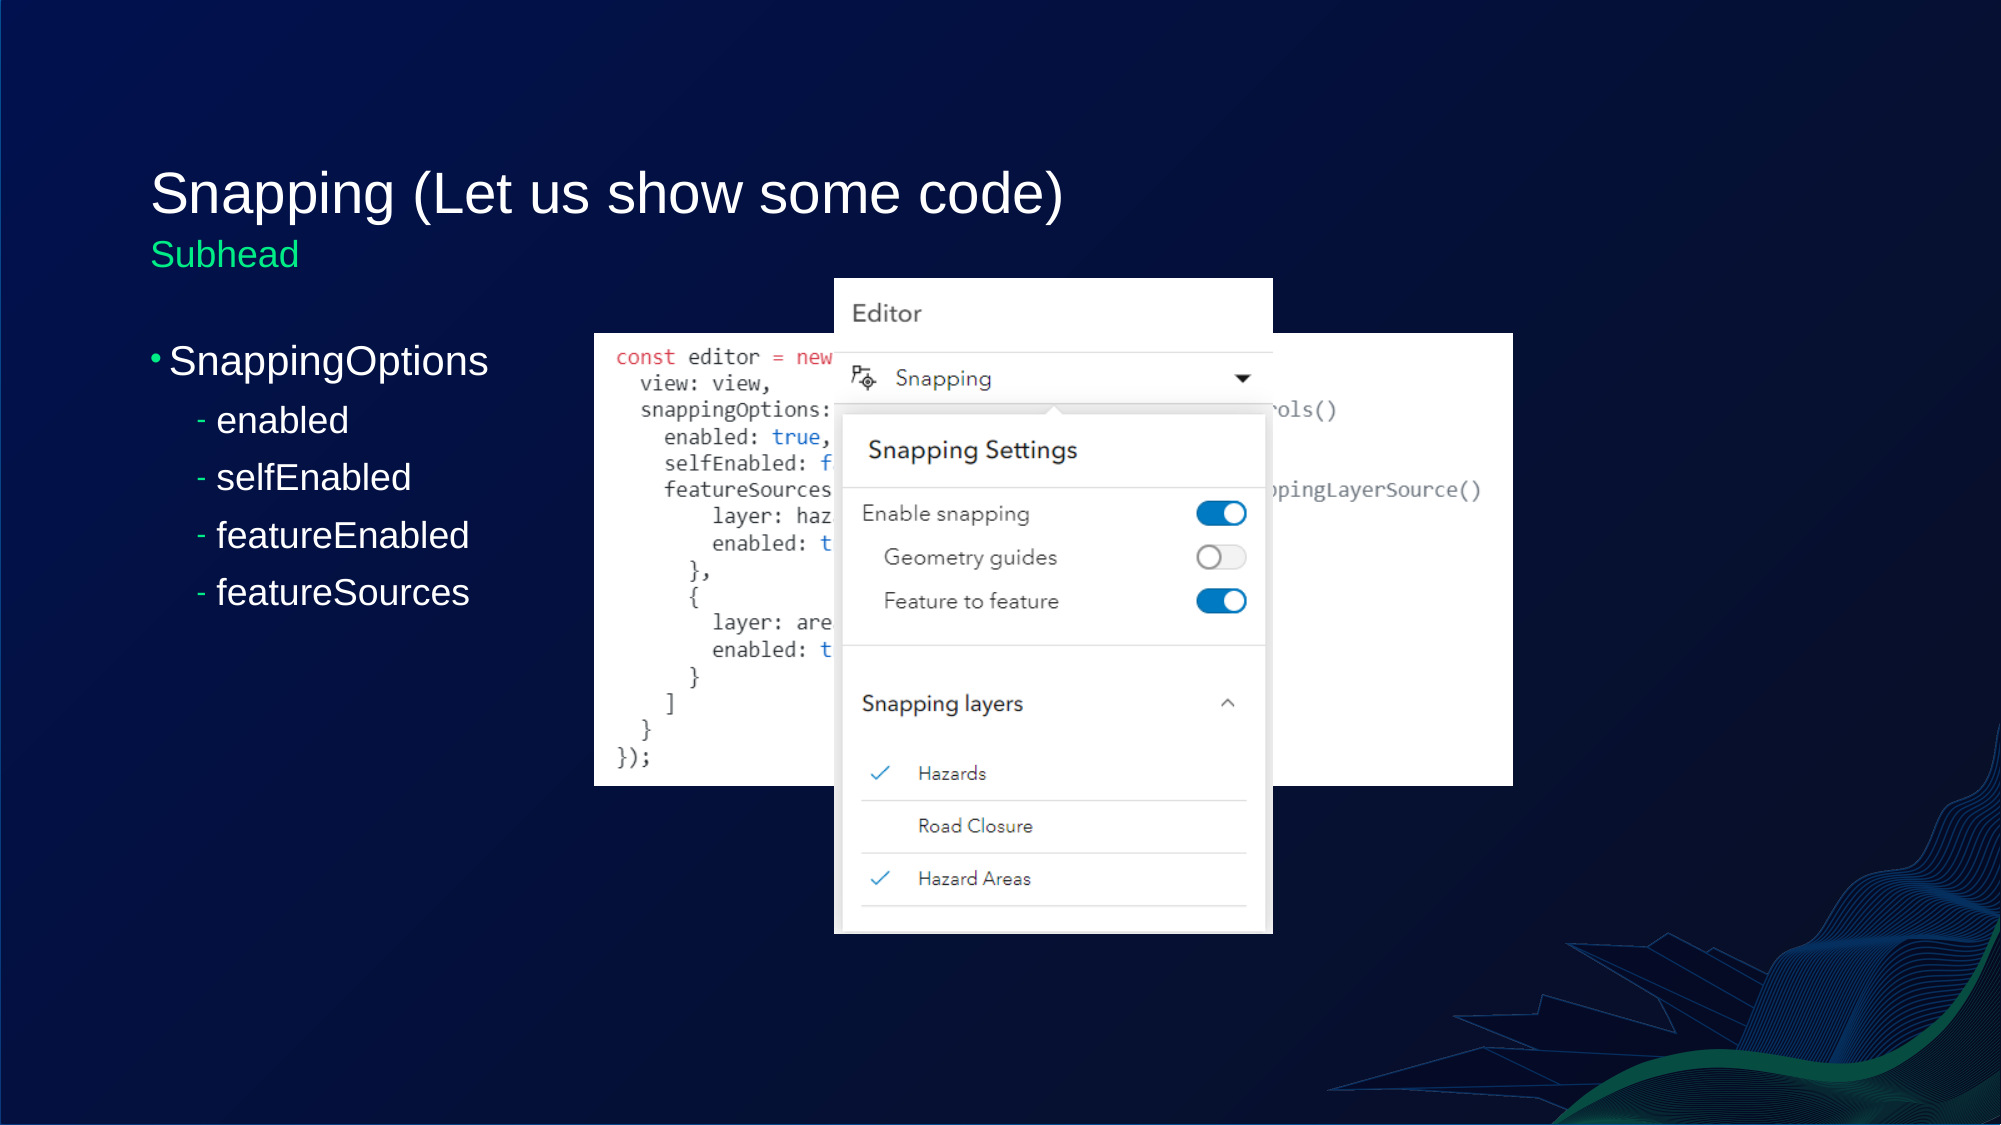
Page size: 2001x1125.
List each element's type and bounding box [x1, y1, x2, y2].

picture [593, 278, 1514, 934]
text_box [1, 0, 2000, 1124]
